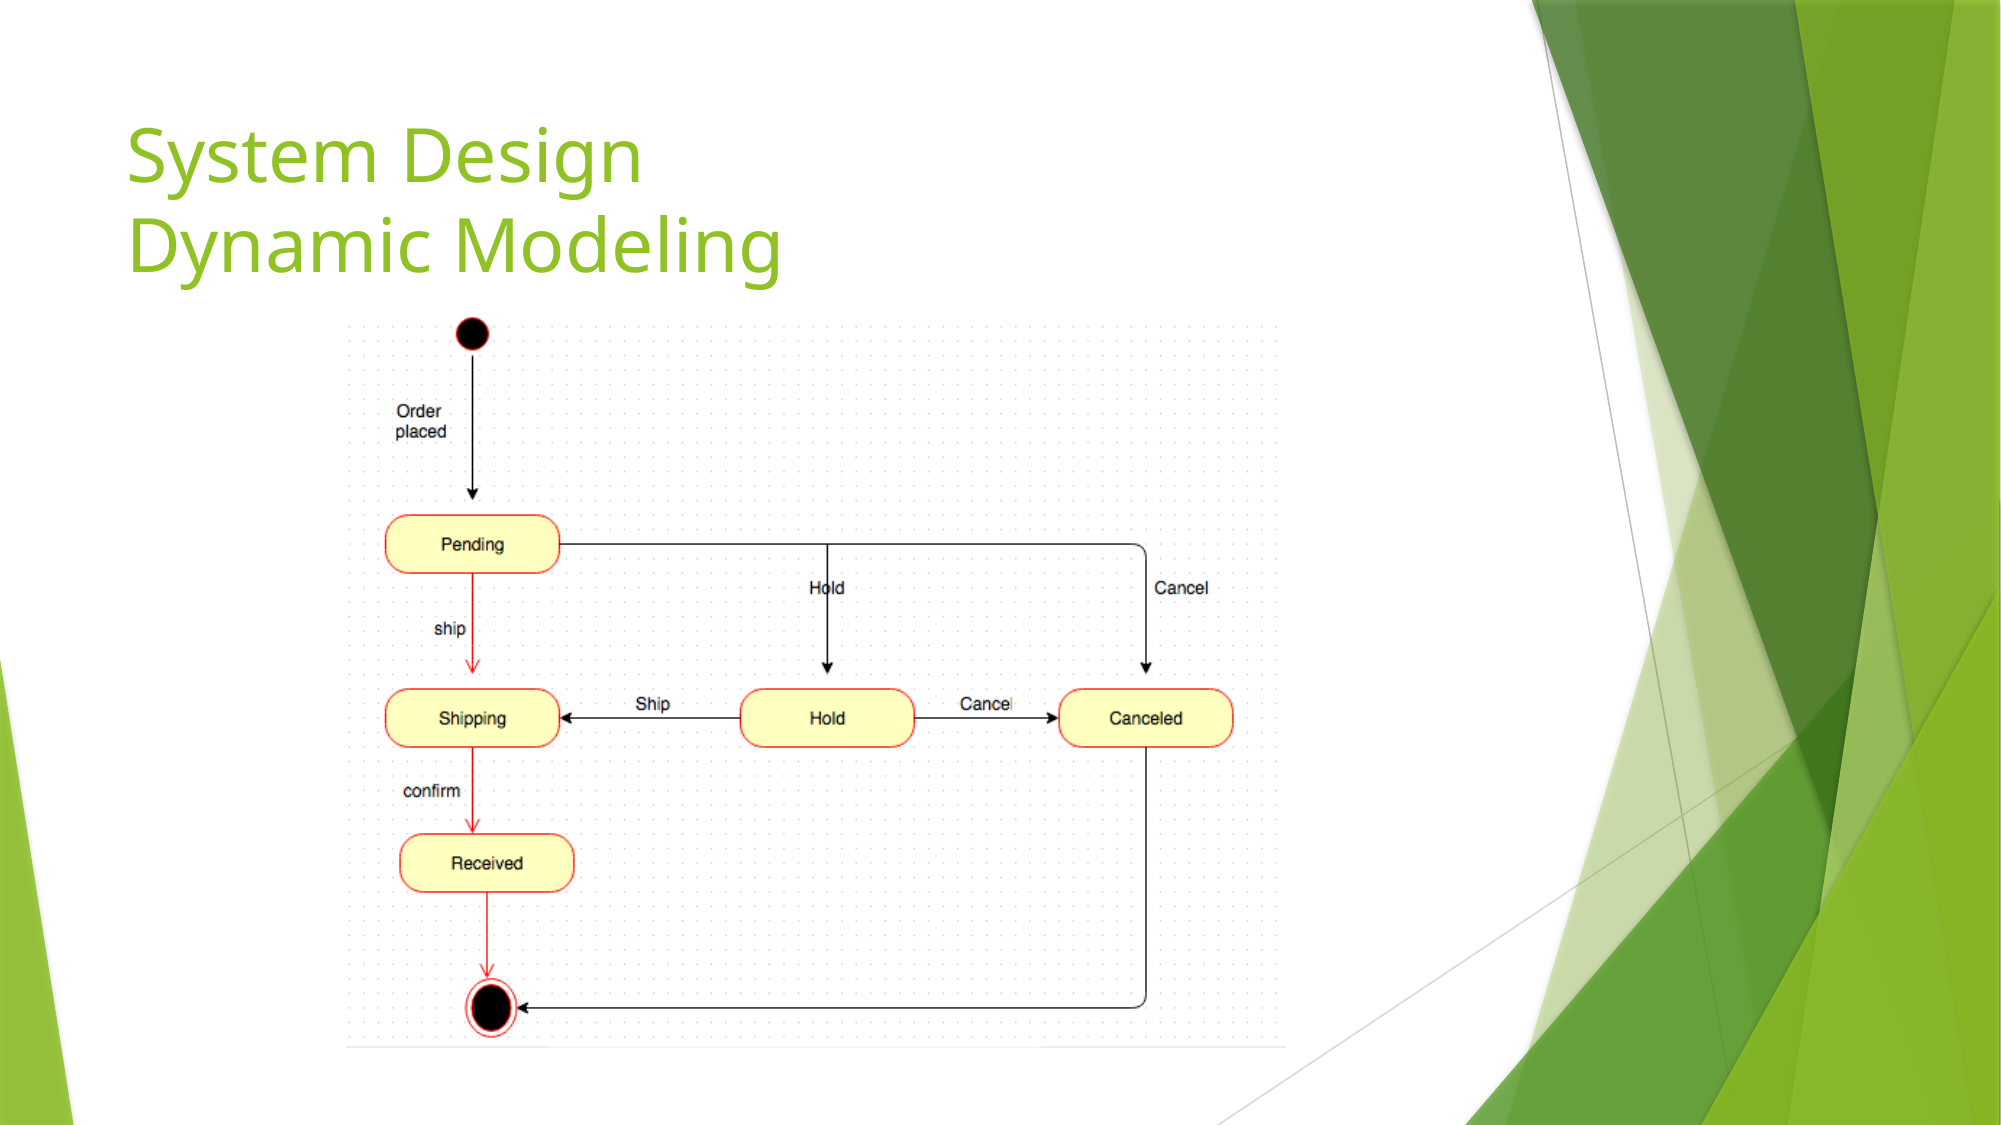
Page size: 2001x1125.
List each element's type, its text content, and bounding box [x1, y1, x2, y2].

picture [346, 316, 1287, 1048]
title System Design Dynamic Modeling [111, 99, 1522, 317]
